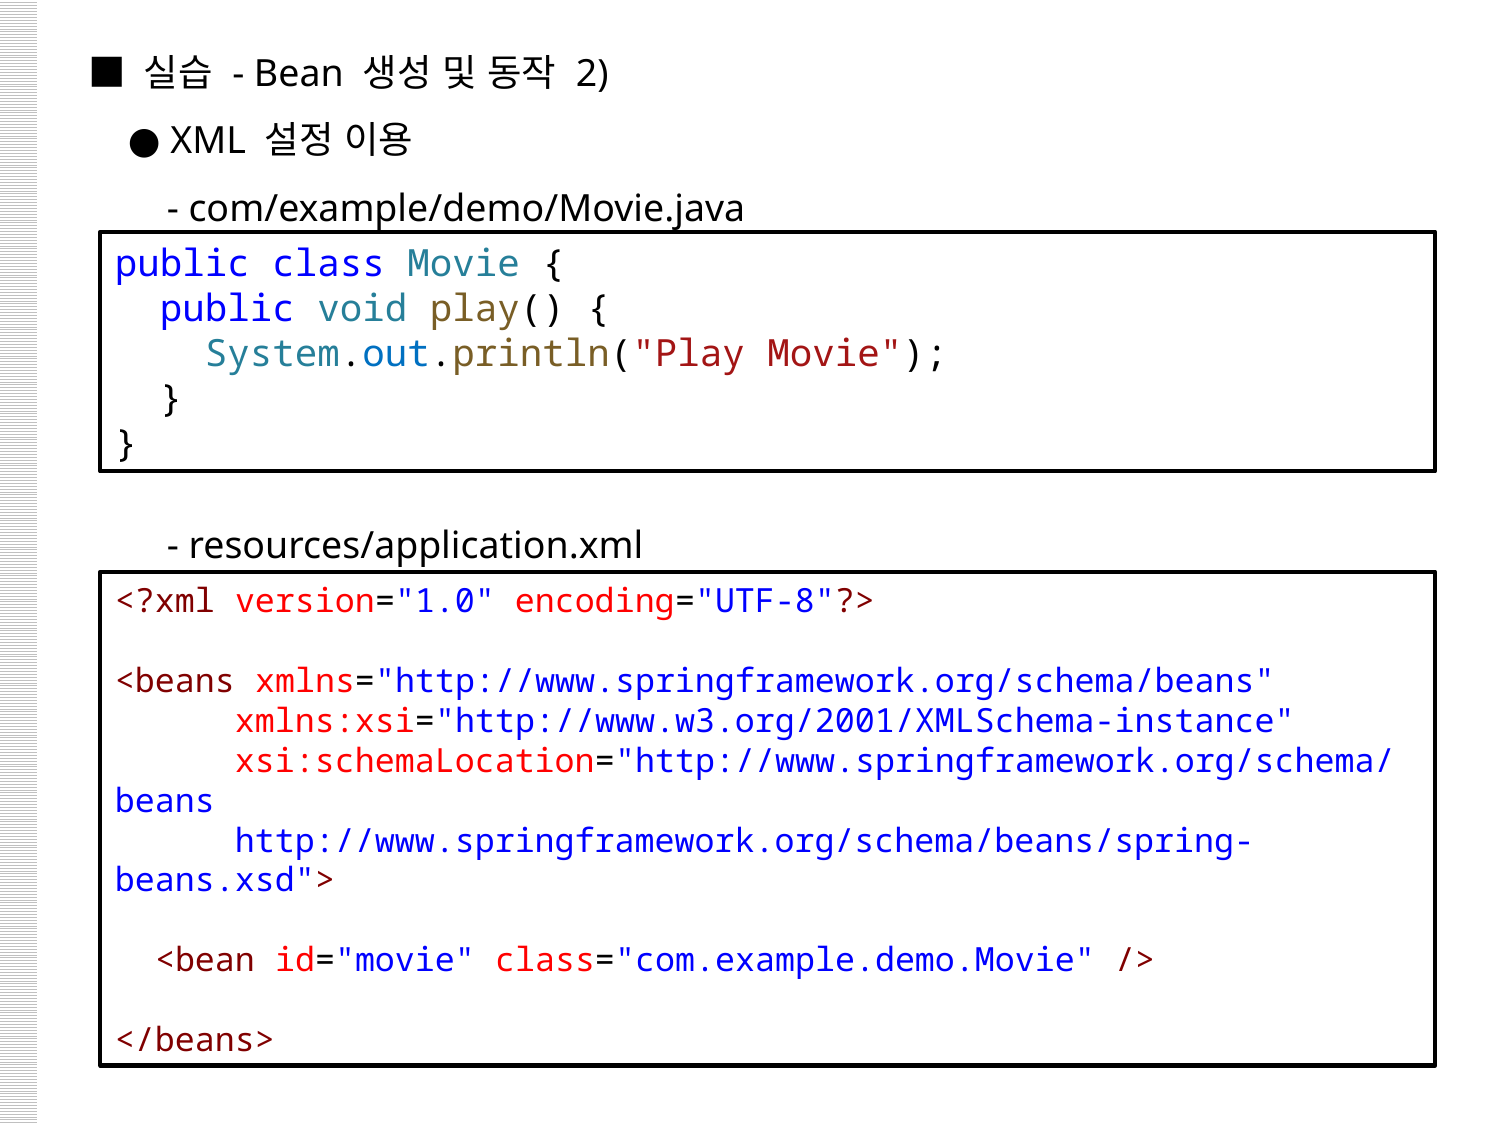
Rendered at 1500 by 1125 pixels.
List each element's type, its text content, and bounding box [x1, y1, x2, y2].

text_box ■ 실습 - Bean 생성 및 동작 2) ● XML 설정 이용 - com/example/demo/Movie.java - resources/application.xml [74, 19, 761, 574]
text_box public class Movie { public void play() { System.out.println("Play Movie"); } } [98, 230, 1437, 473]
text_box <?xml version="1.0" encoding="UTF-8"?> <beans xmlns="http://www.springframework.org/schema/beans" xmlns:xsi="http://www.w3.org/2001/XMLSchema-instance" xsi:schemaLocation="http://www.springframework.org/schema/beans http://www.springframework.org/schema/beans/spring-beans.xsd"> <bean id="movie" class="com.example.demo.Movie" /> </beans> [98, 570, 1437, 1068]
